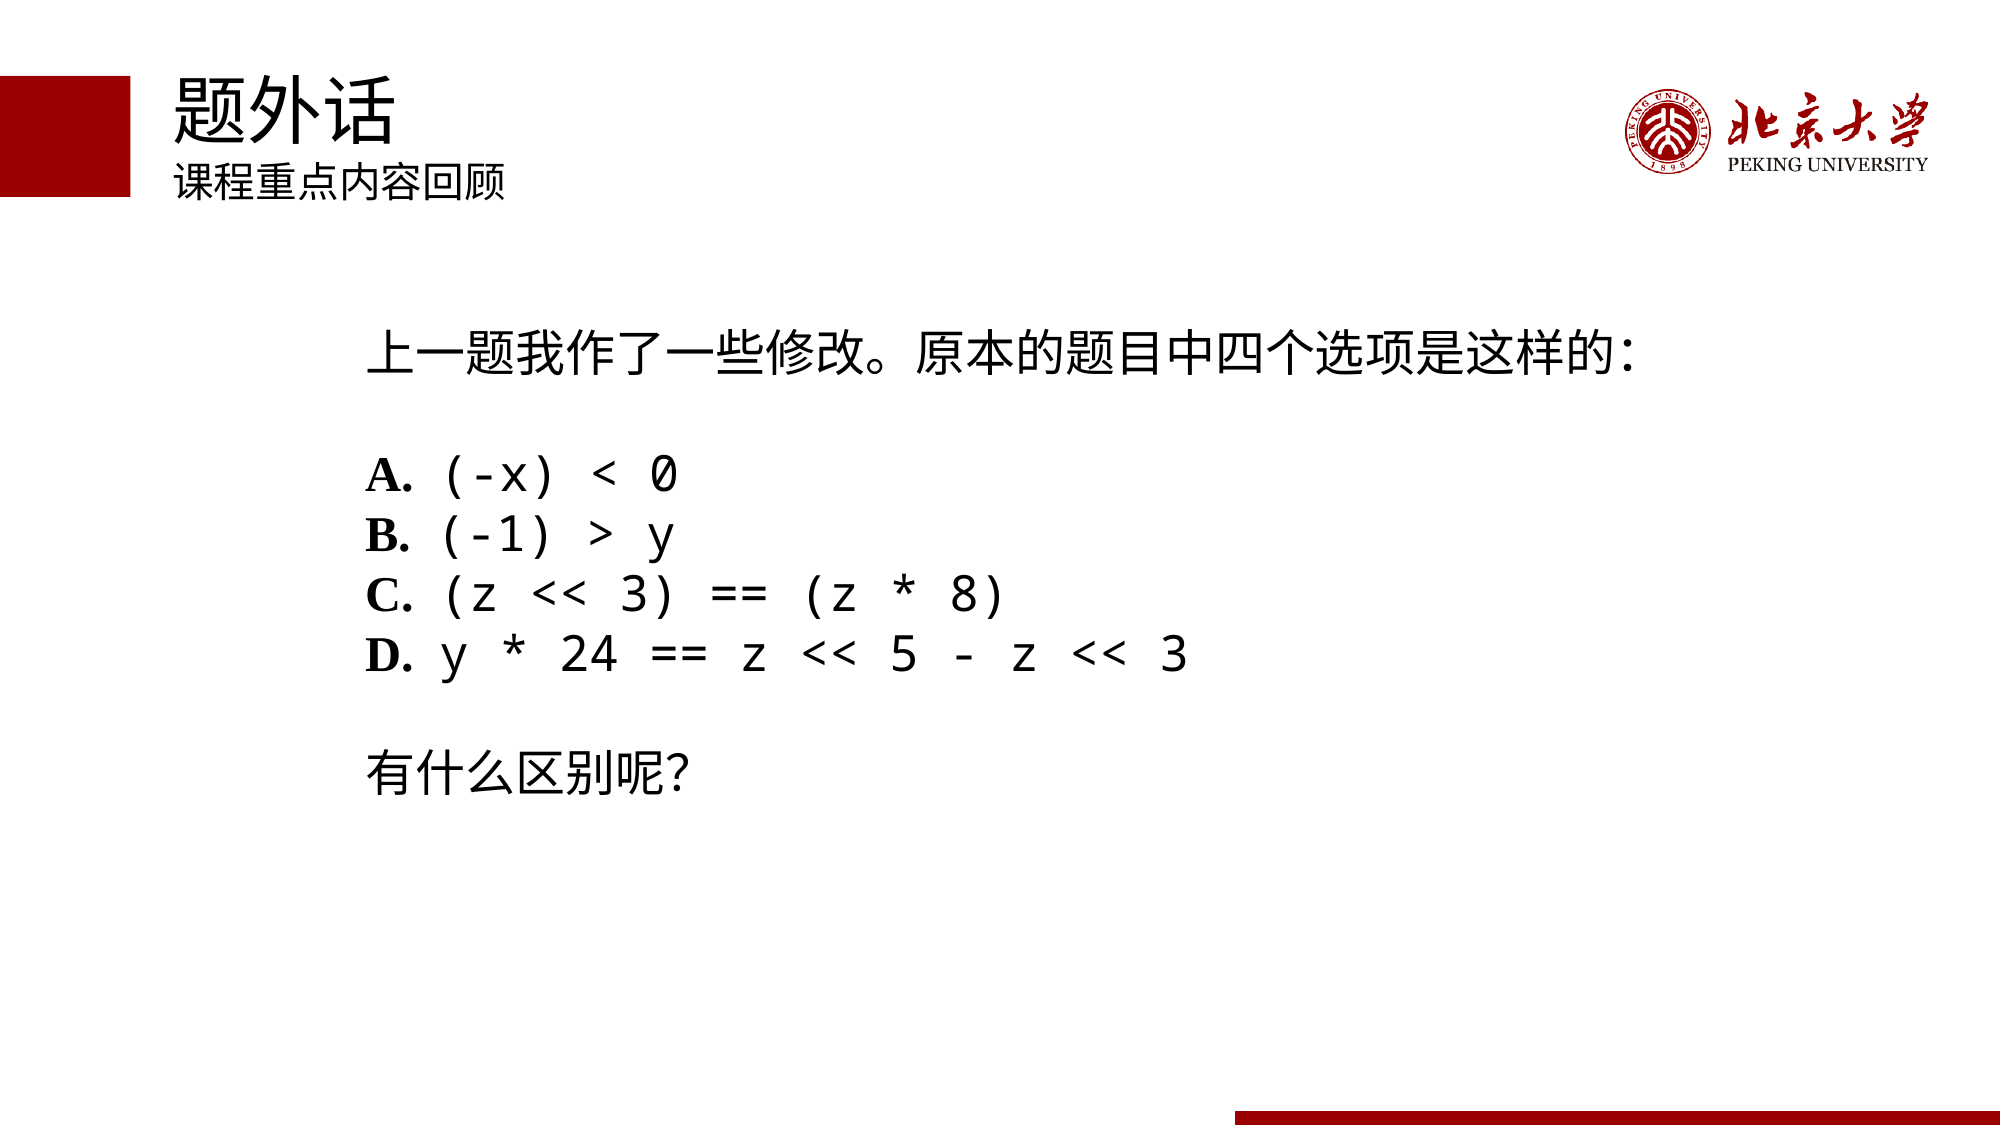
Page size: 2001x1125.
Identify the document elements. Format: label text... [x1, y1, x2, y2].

text_box [0, 75, 131, 197]
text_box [157, 55, 995, 214]
text_box [1235, 1111, 2000, 1125]
text_box 上一题我作了一些修改。原本的题目中四个选项是这样的： A. (-x) < 0 B. (-1) > y C. (z << 3) == (z * 8) D. y * 24 == z << 5 - z << 3 有什么区别呢？ [350, 314, 1699, 810]
picture [1625, 89, 1928, 174]
